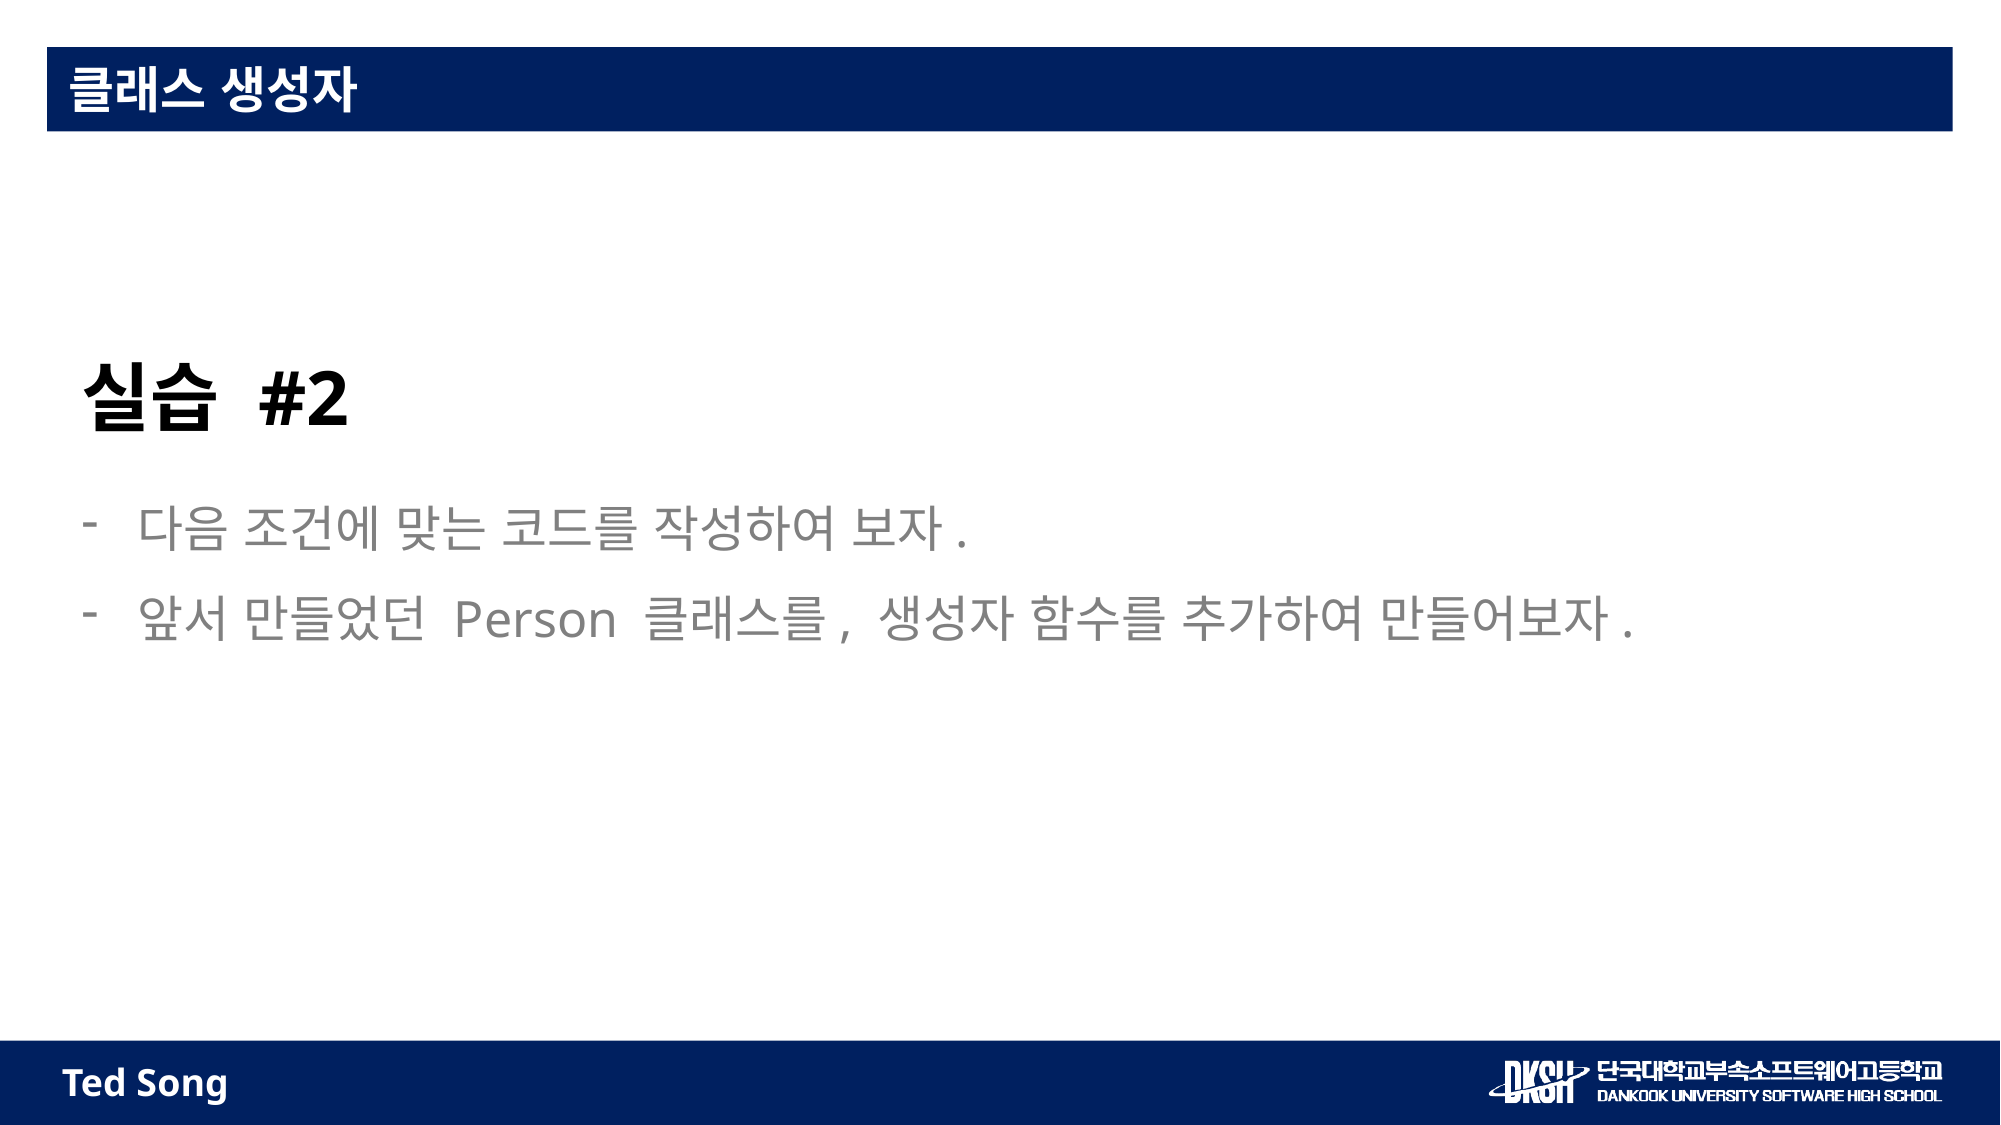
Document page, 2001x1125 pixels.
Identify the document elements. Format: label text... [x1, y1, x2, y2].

text_box 실습 #2 [66, 343, 1933, 449]
text_box [46, 46, 1954, 132]
text_box 다음 조건에 맞는 코드를 작성하여 보자. 앞서 만들었던 Person 클래스를, 생성자 함수를 추가하여 만들어보자. [66, 460, 1933, 656]
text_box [0, 1040, 2000, 1125]
text_box 클래스 생성자 [53, 51, 374, 127]
